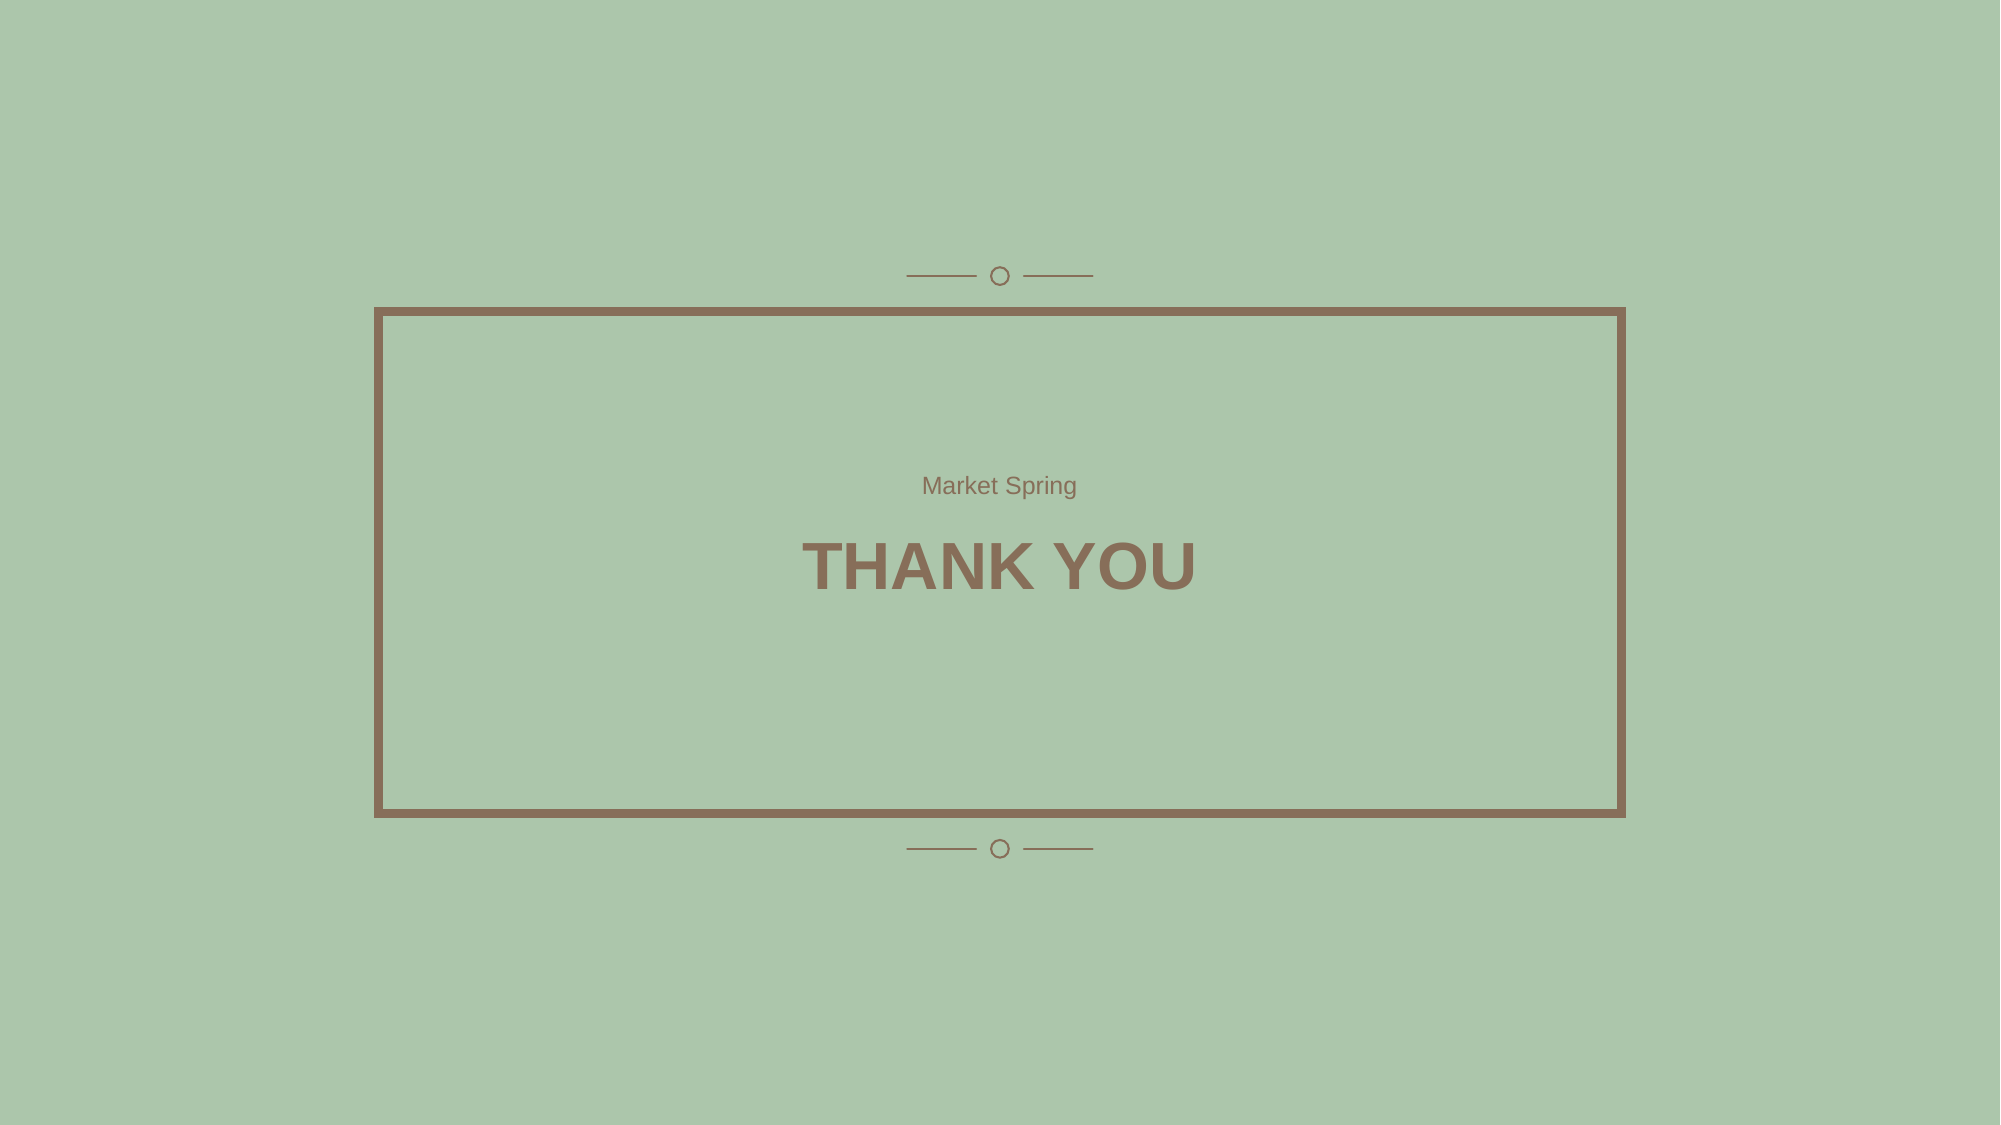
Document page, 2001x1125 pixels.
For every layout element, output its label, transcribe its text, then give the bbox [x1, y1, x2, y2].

text_box Market Spring [853, 462, 1147, 507]
text_box THANK YOU [767, 515, 1232, 610]
